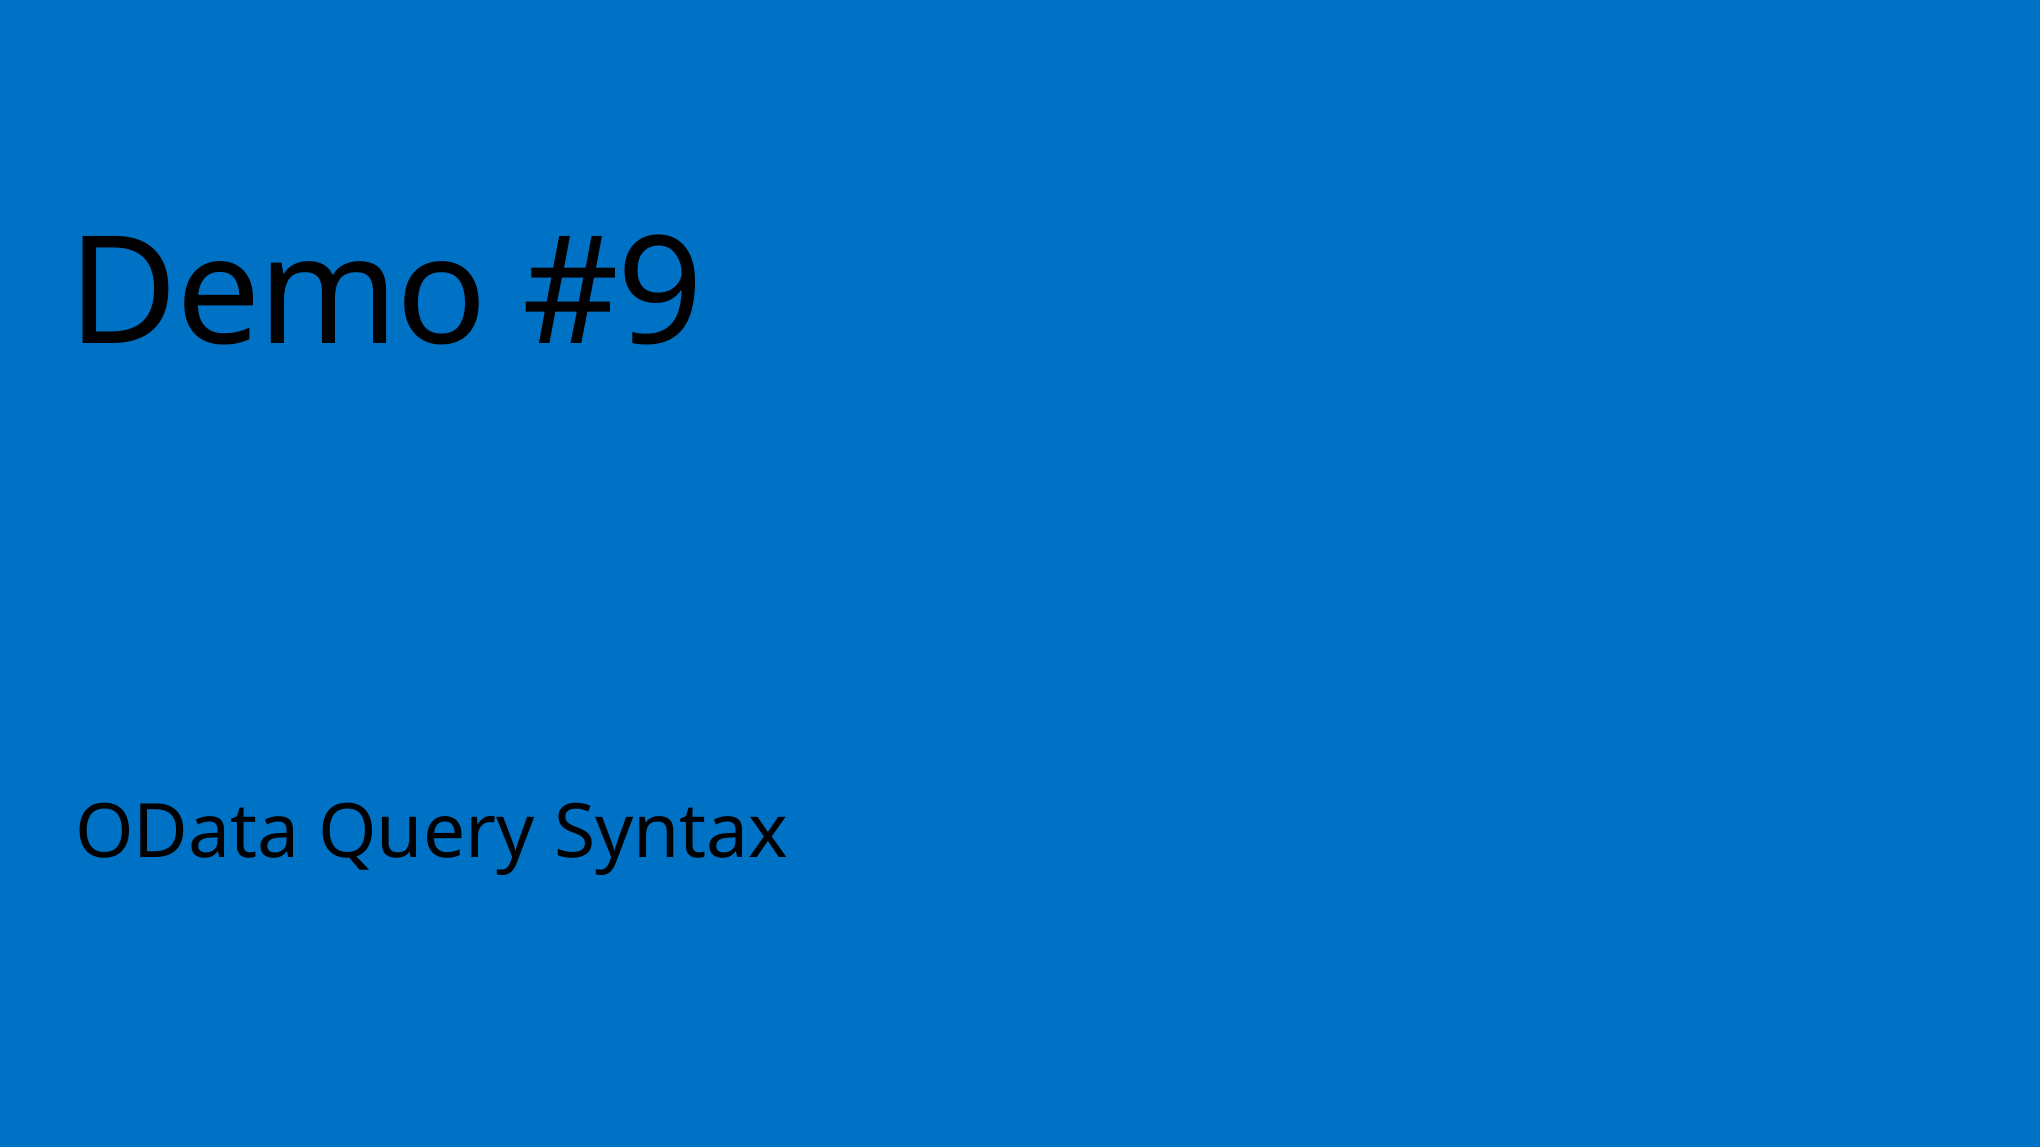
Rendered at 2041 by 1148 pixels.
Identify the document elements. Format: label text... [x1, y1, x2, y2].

title Demo #9 [45, 198, 1245, 768]
list OData Query Syntax [45, 768, 1383, 1069]
